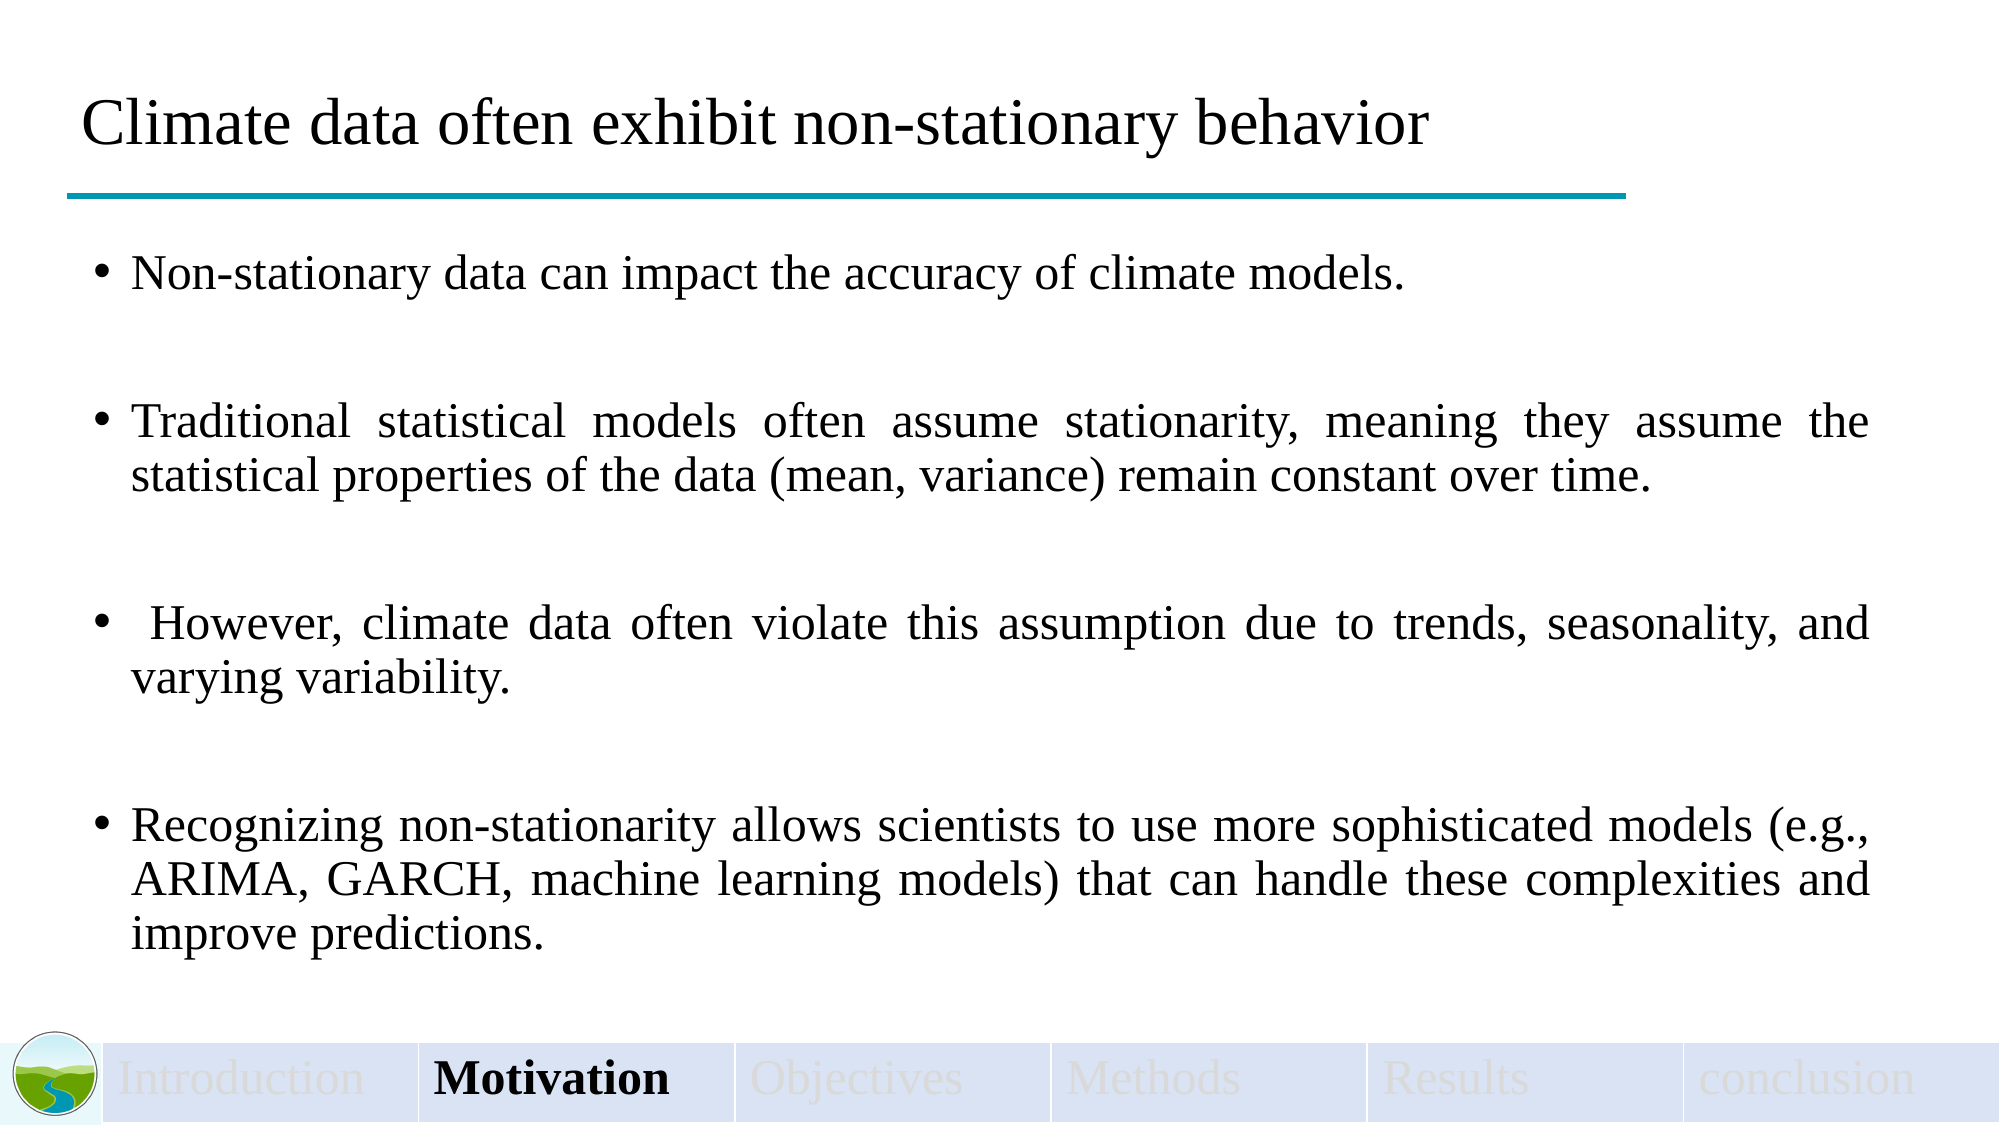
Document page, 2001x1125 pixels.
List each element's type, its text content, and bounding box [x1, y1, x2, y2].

title Climate data often exhibit non-stationary behavior [49, 19, 1775, 228]
table_header Methods [1052, 1043, 1366, 1122]
list Non-stationary data can impact the accuracy of climate models. Traditional statistical models often assume stationarity, meaning they assume the statistical properties of the data (mean, variance) remain constant over time. However, climate data often violate this assumption due to trends, seasonality, and varying variability. Recognizing non-stationarity allows scientists to use more sophisticated models (e.g., ARIMA, GARCH, machine learning models) that can handle these complexities and improve predictions. [3, 238, 1887, 1028]
table_header Results [1368, 1043, 1683, 1122]
table_header Objectives [736, 1043, 1050, 1122]
table_header Motivation [419, 1043, 734, 1122]
table_header Introduction [103, 1043, 418, 1122]
table_header conclusion [1684, 1043, 1999, 1122]
picture [0, 1023, 126, 1125]
